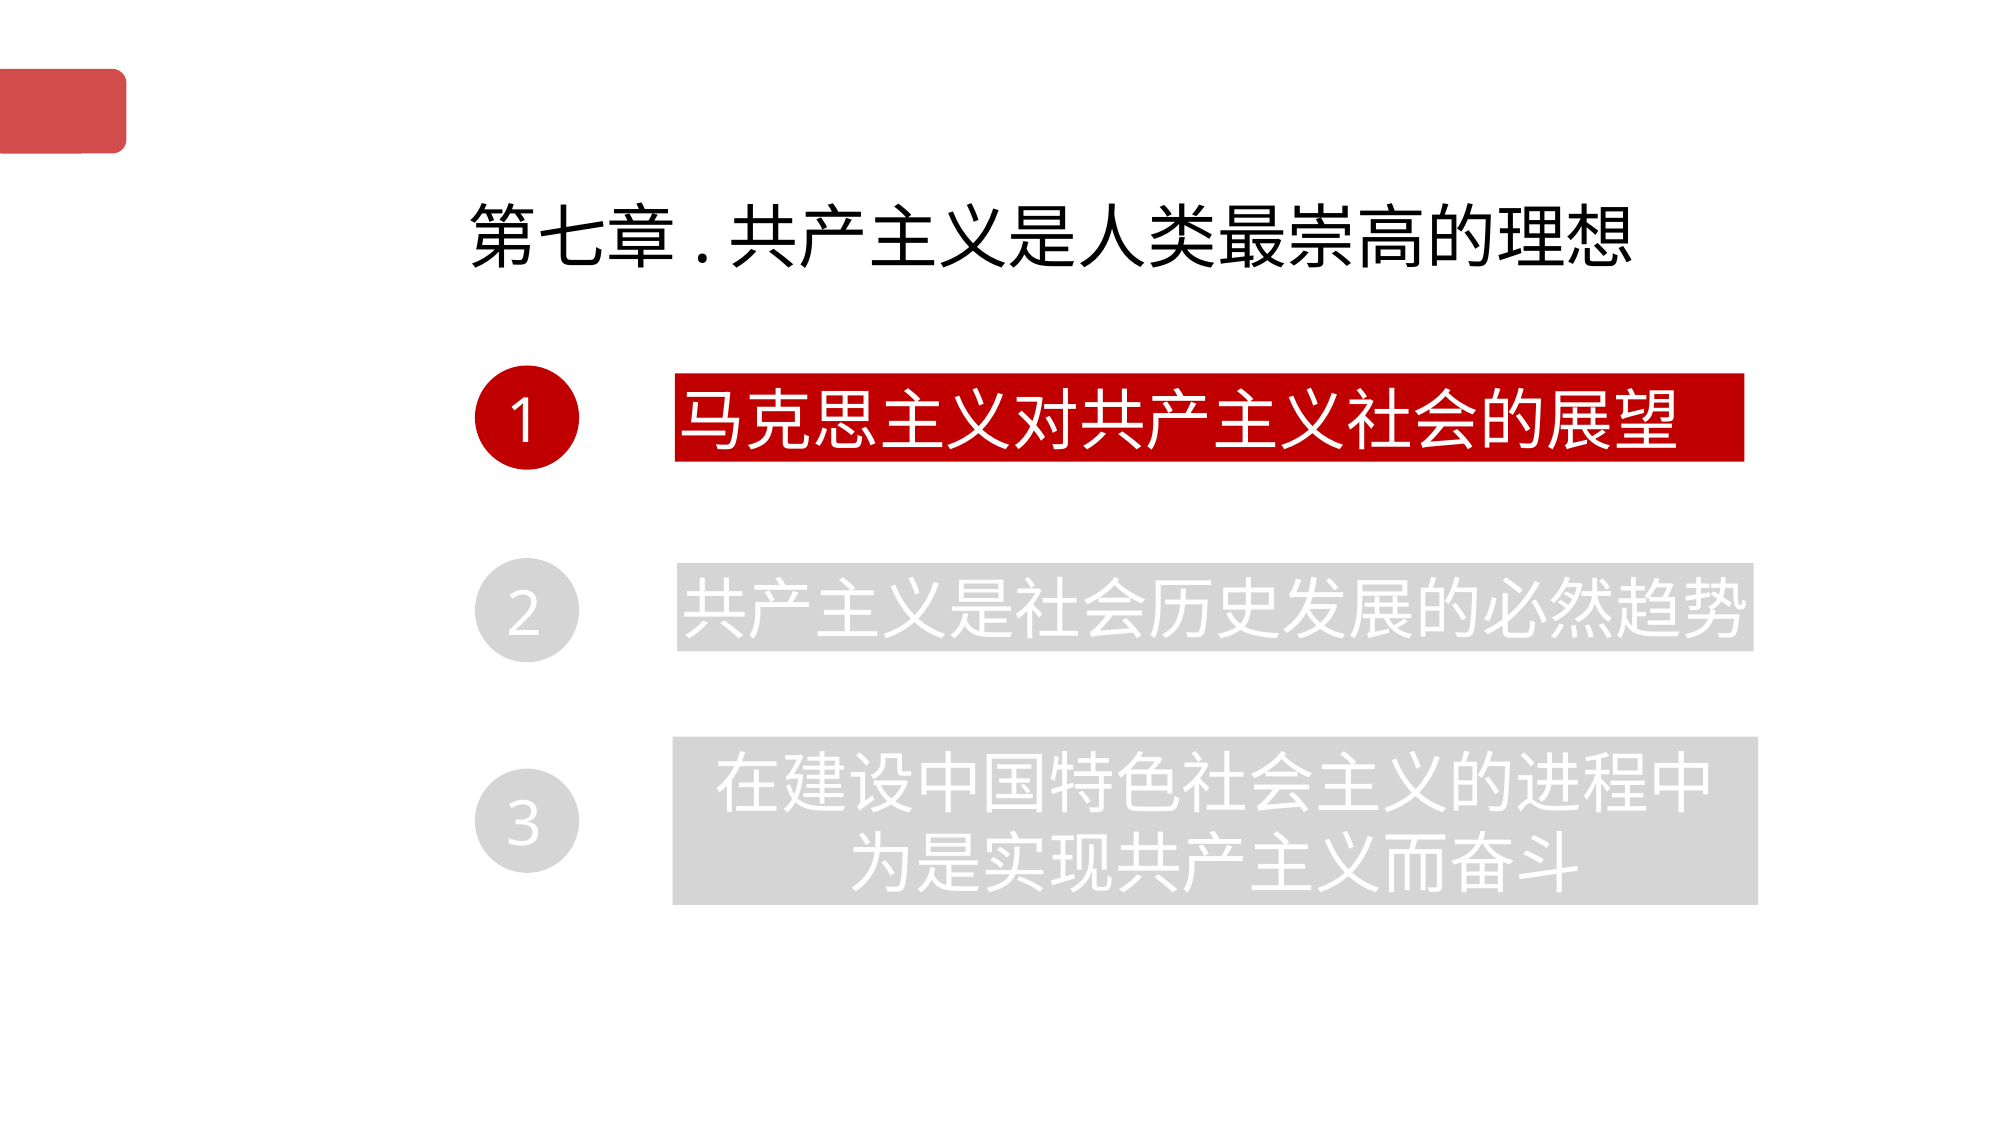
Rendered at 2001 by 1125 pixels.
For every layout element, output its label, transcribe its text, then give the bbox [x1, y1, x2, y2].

text_box 共产主义是社会历史发展的必然趋势 [677, 563, 1754, 652]
text_box 在建设中国特色社会主义的进程中 为是实现共产主义而奋斗 [672, 736, 1759, 905]
text_box 第七章.共产主义是人类最崇高的理想 [463, 146, 1640, 281]
text_box 1 [474, 365, 580, 470]
text_box 3 [474, 768, 580, 873]
text_box 2 [474, 558, 580, 663]
text_box 马克思主义对共产主义社会的展望 [674, 373, 1745, 462]
